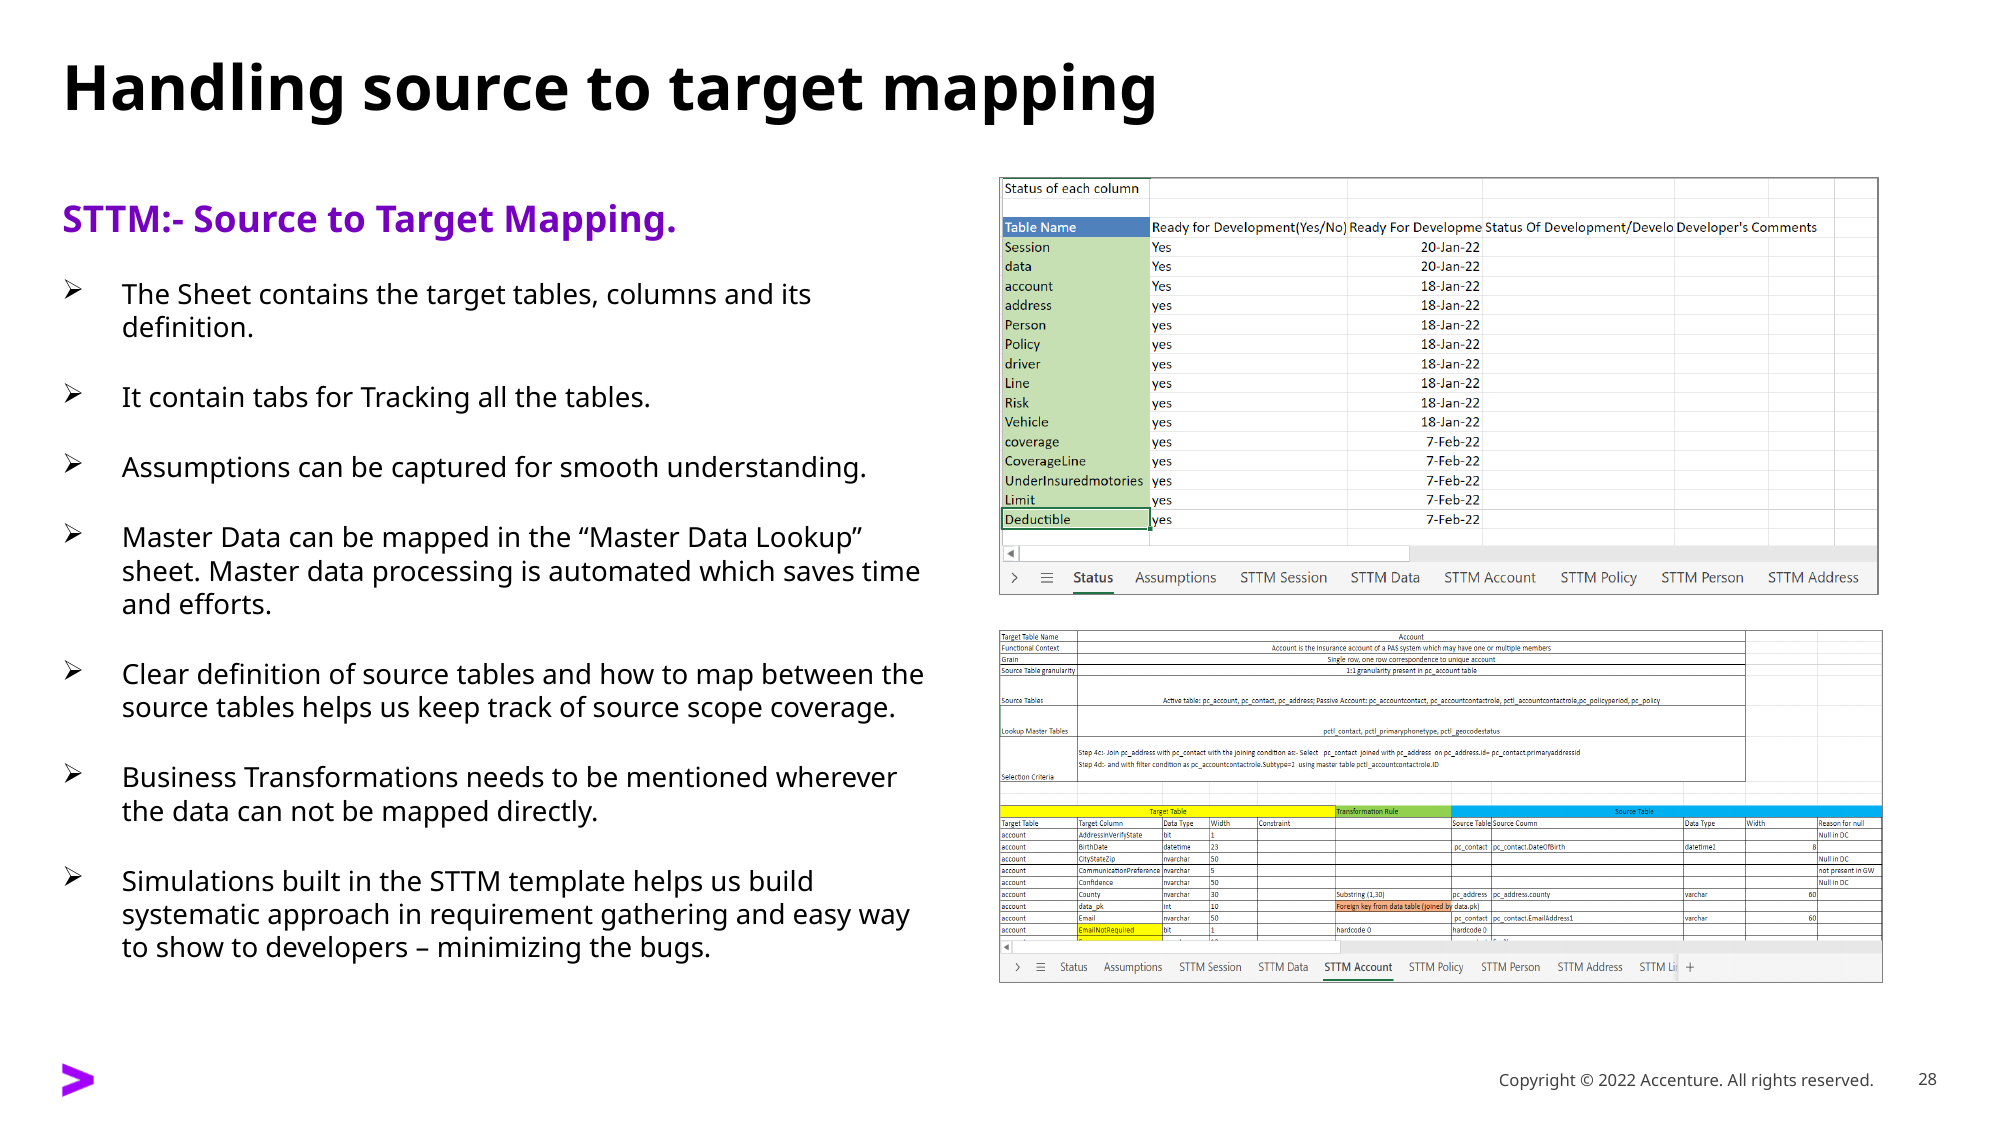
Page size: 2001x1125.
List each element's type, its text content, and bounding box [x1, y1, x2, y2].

title Handling source to target mapping [62, 62, 1938, 251]
text_box STTM:- Source to Target Mapping. The Sheet contains the target tables, columns and its definition. It contain tabs for Tracking all the tables. Assumptions can be captured for smooth understanding. Master Data can be mapped in the “Master Data Lookup” sheet. Master data processing is automated which saves time and efforts. Clear definition of source tables and how to map between the source tables helps us keep track of source scope coverage. Business Transformations needs to be mentioned wherever the data can not be mapped directly. Simulations built in the STTM template helps us build systematic approach in requirement gathering and easy way to show to developers – minimizing the bugs. [62, 195, 935, 965]
picture [999, 177, 1878, 595]
picture [62, 1063, 94, 1097]
picture [999, 630, 1883, 982]
